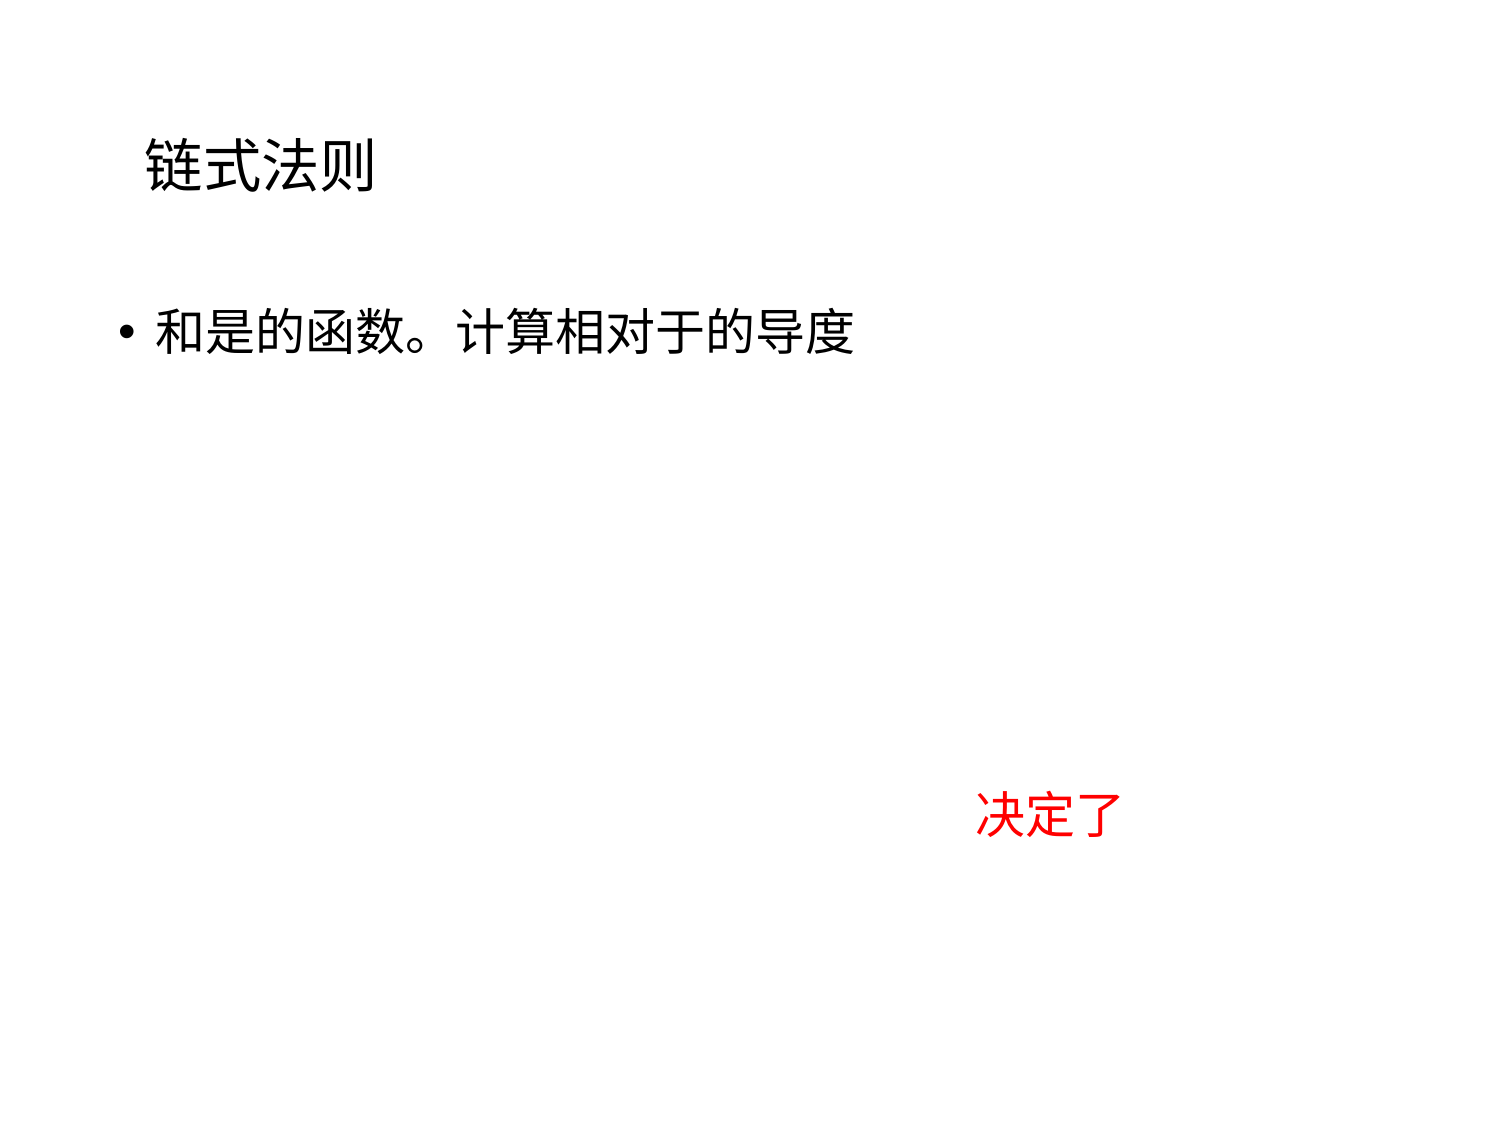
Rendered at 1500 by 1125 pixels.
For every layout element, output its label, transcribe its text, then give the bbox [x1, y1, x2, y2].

title 链式法则 [103, 59, 1397, 278]
